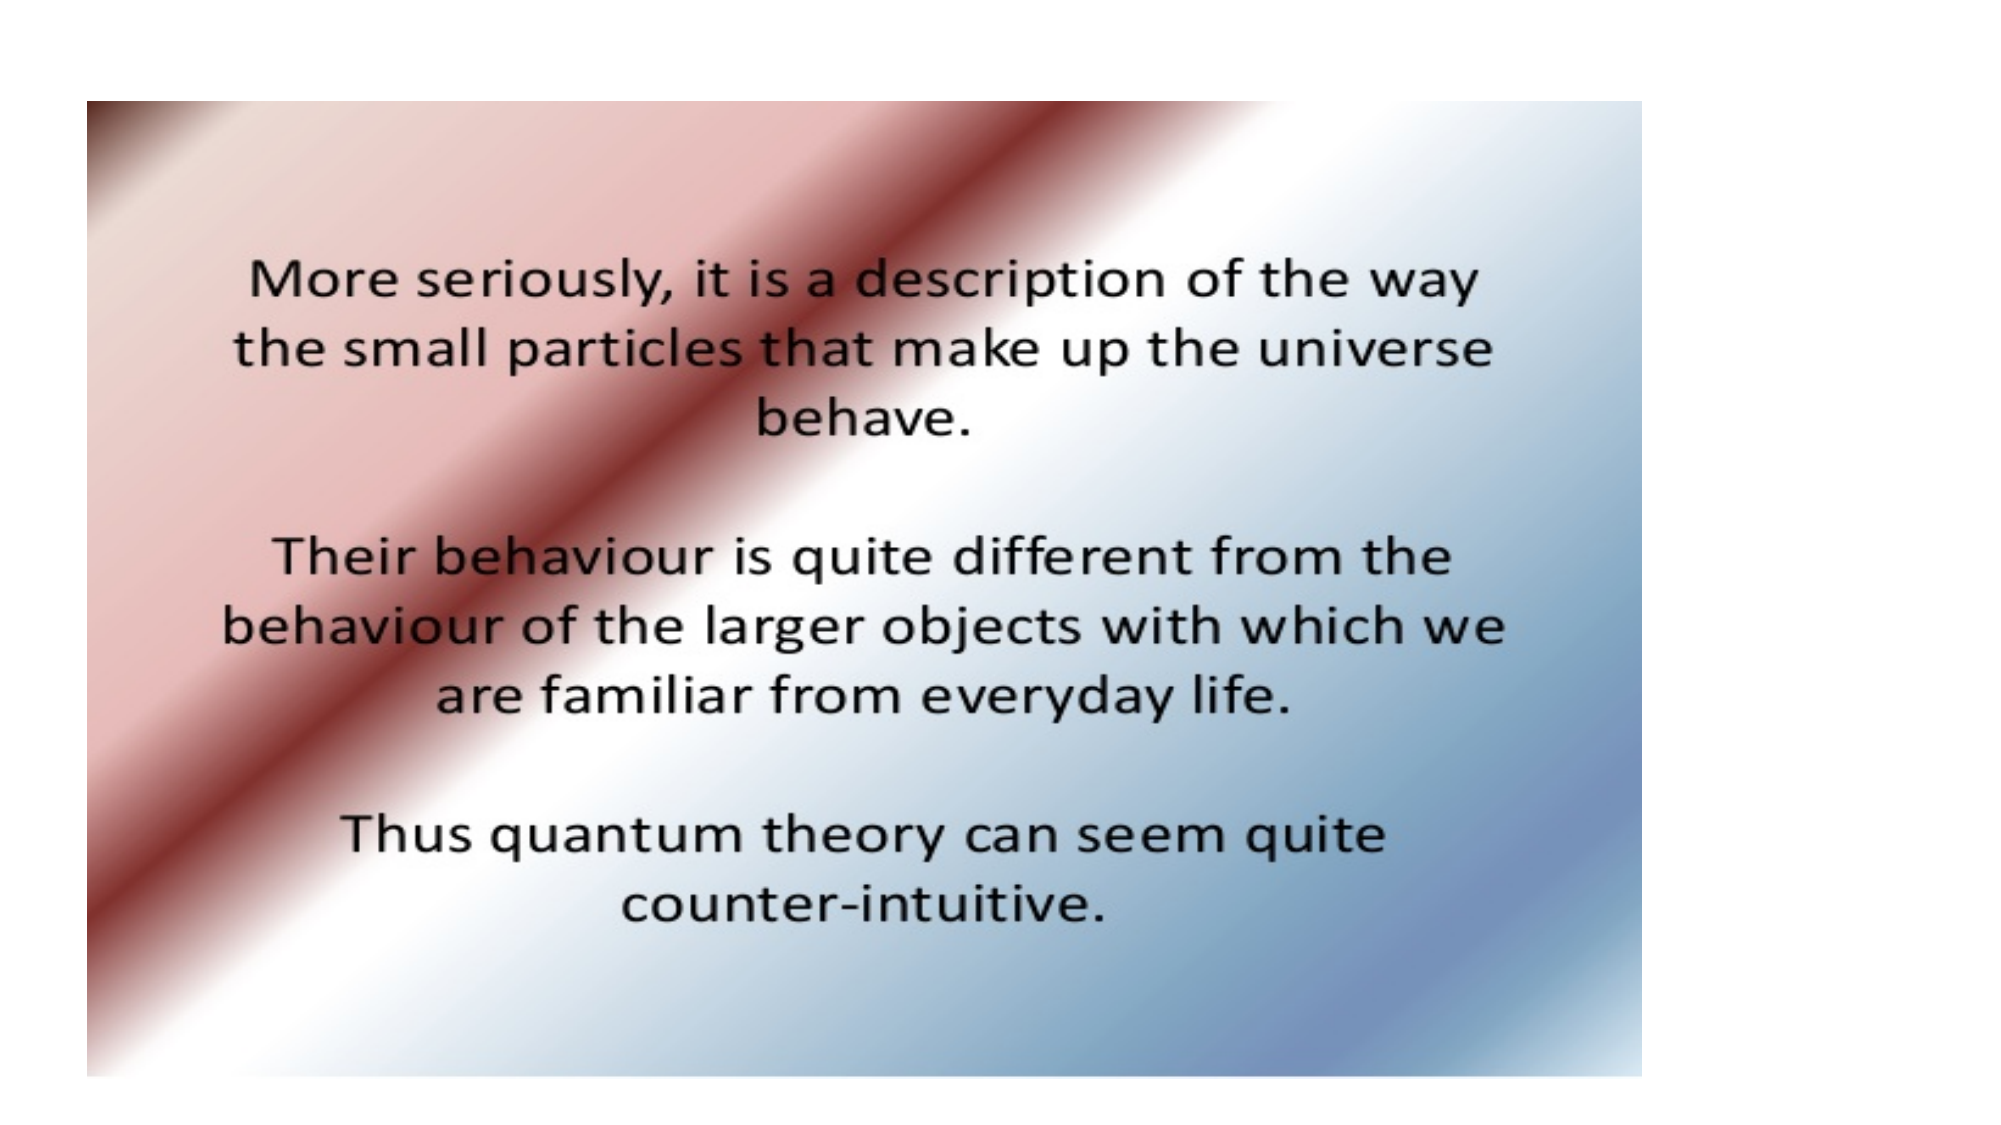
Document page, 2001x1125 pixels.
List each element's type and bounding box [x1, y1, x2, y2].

picture [87, 101, 1642, 1080]
